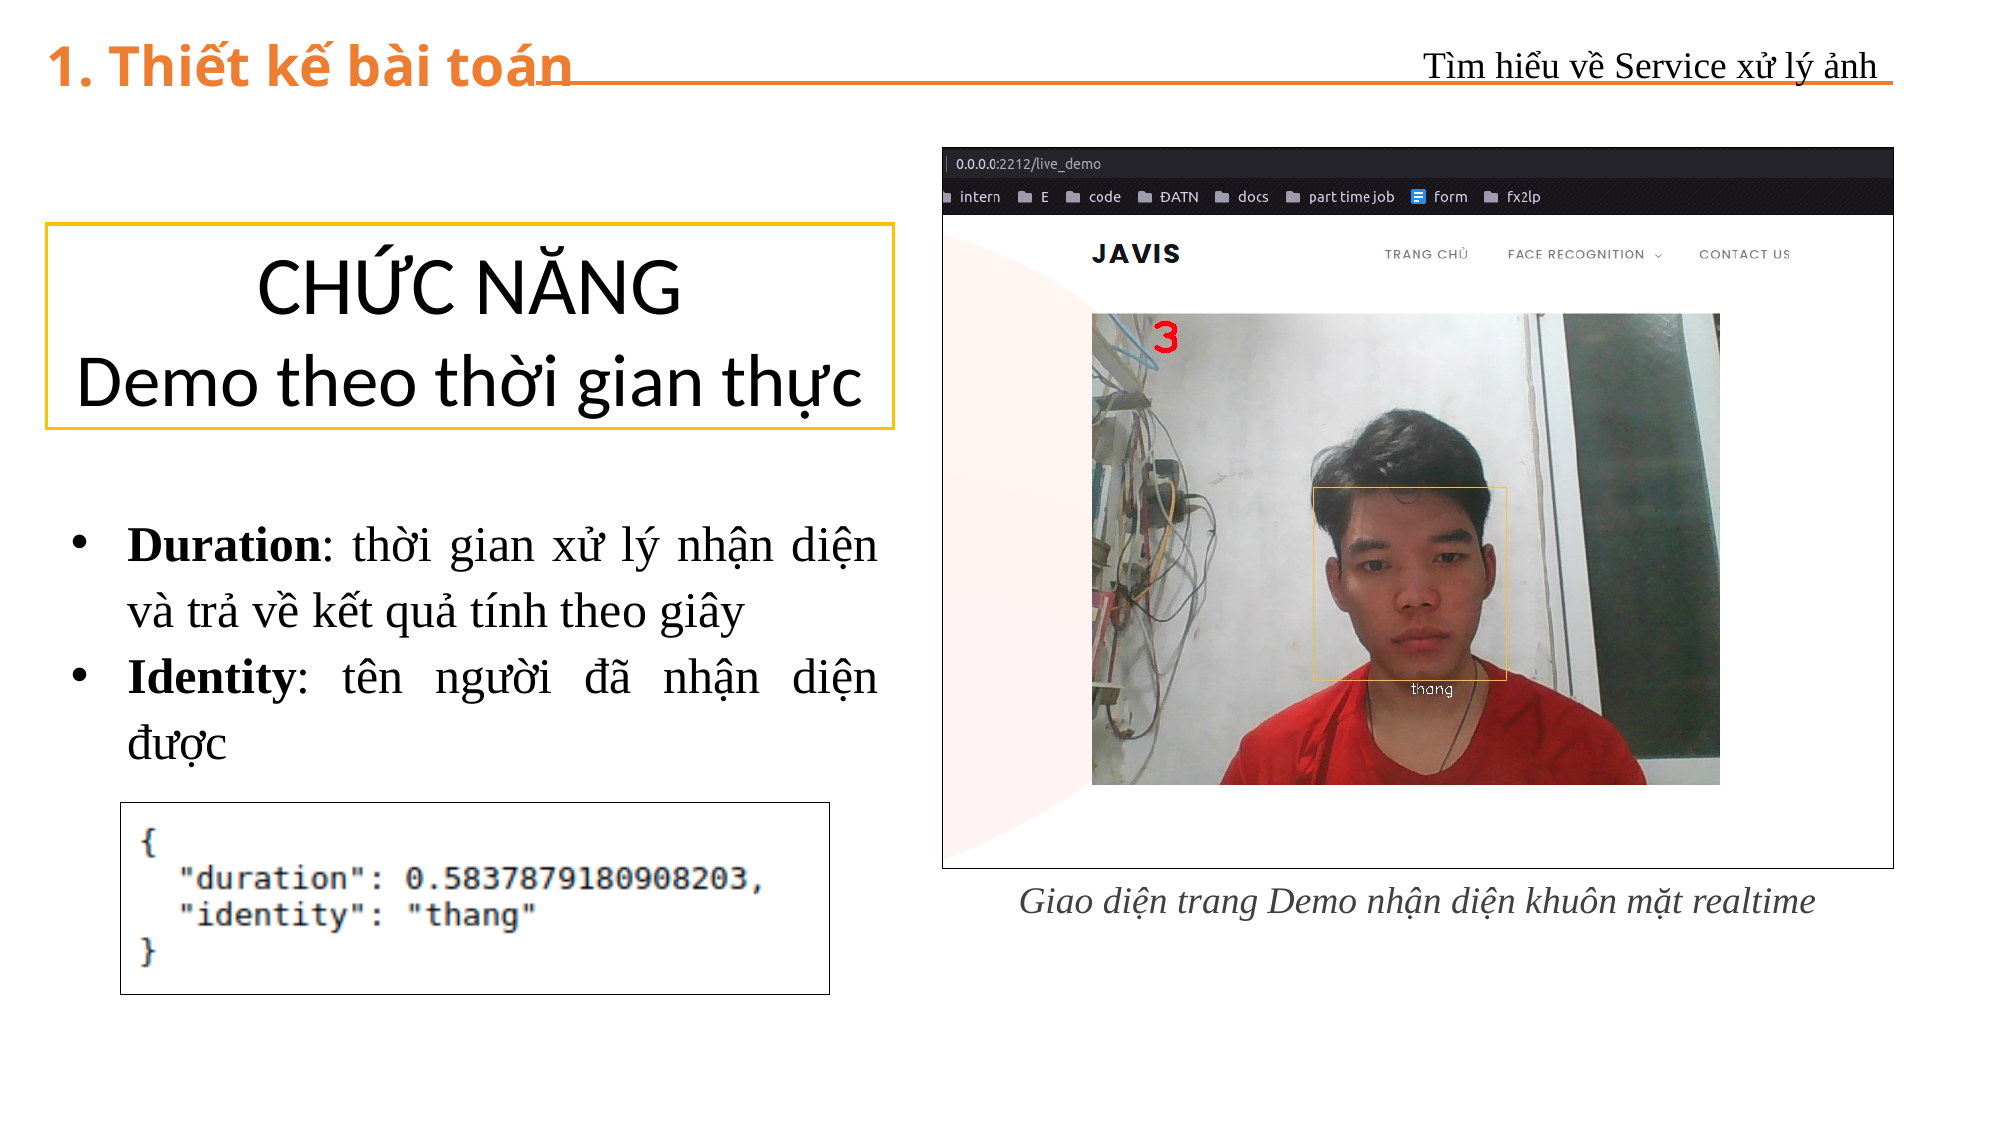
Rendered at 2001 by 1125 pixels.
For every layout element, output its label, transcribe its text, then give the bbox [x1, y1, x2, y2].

text_box CHỨC NĂNG Demo theo thời gian thực [46, 223, 895, 430]
text_box Tìm hiểu về Service xử lý ảnh [557, 84, 1894, 94]
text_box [942, 147, 1894, 929]
picture [120, 802, 830, 995]
text_box Tìm hiểu về Service xử lý ảnh [557, 33, 1894, 82]
text_box Duration: thời gian xử lý nhận diện và trả về kết quả tính theo giây Identity: tên người đã nhận diện được [56, 498, 894, 777]
text_box 1. Thiết kế bài toán [46, 4, 666, 124]
